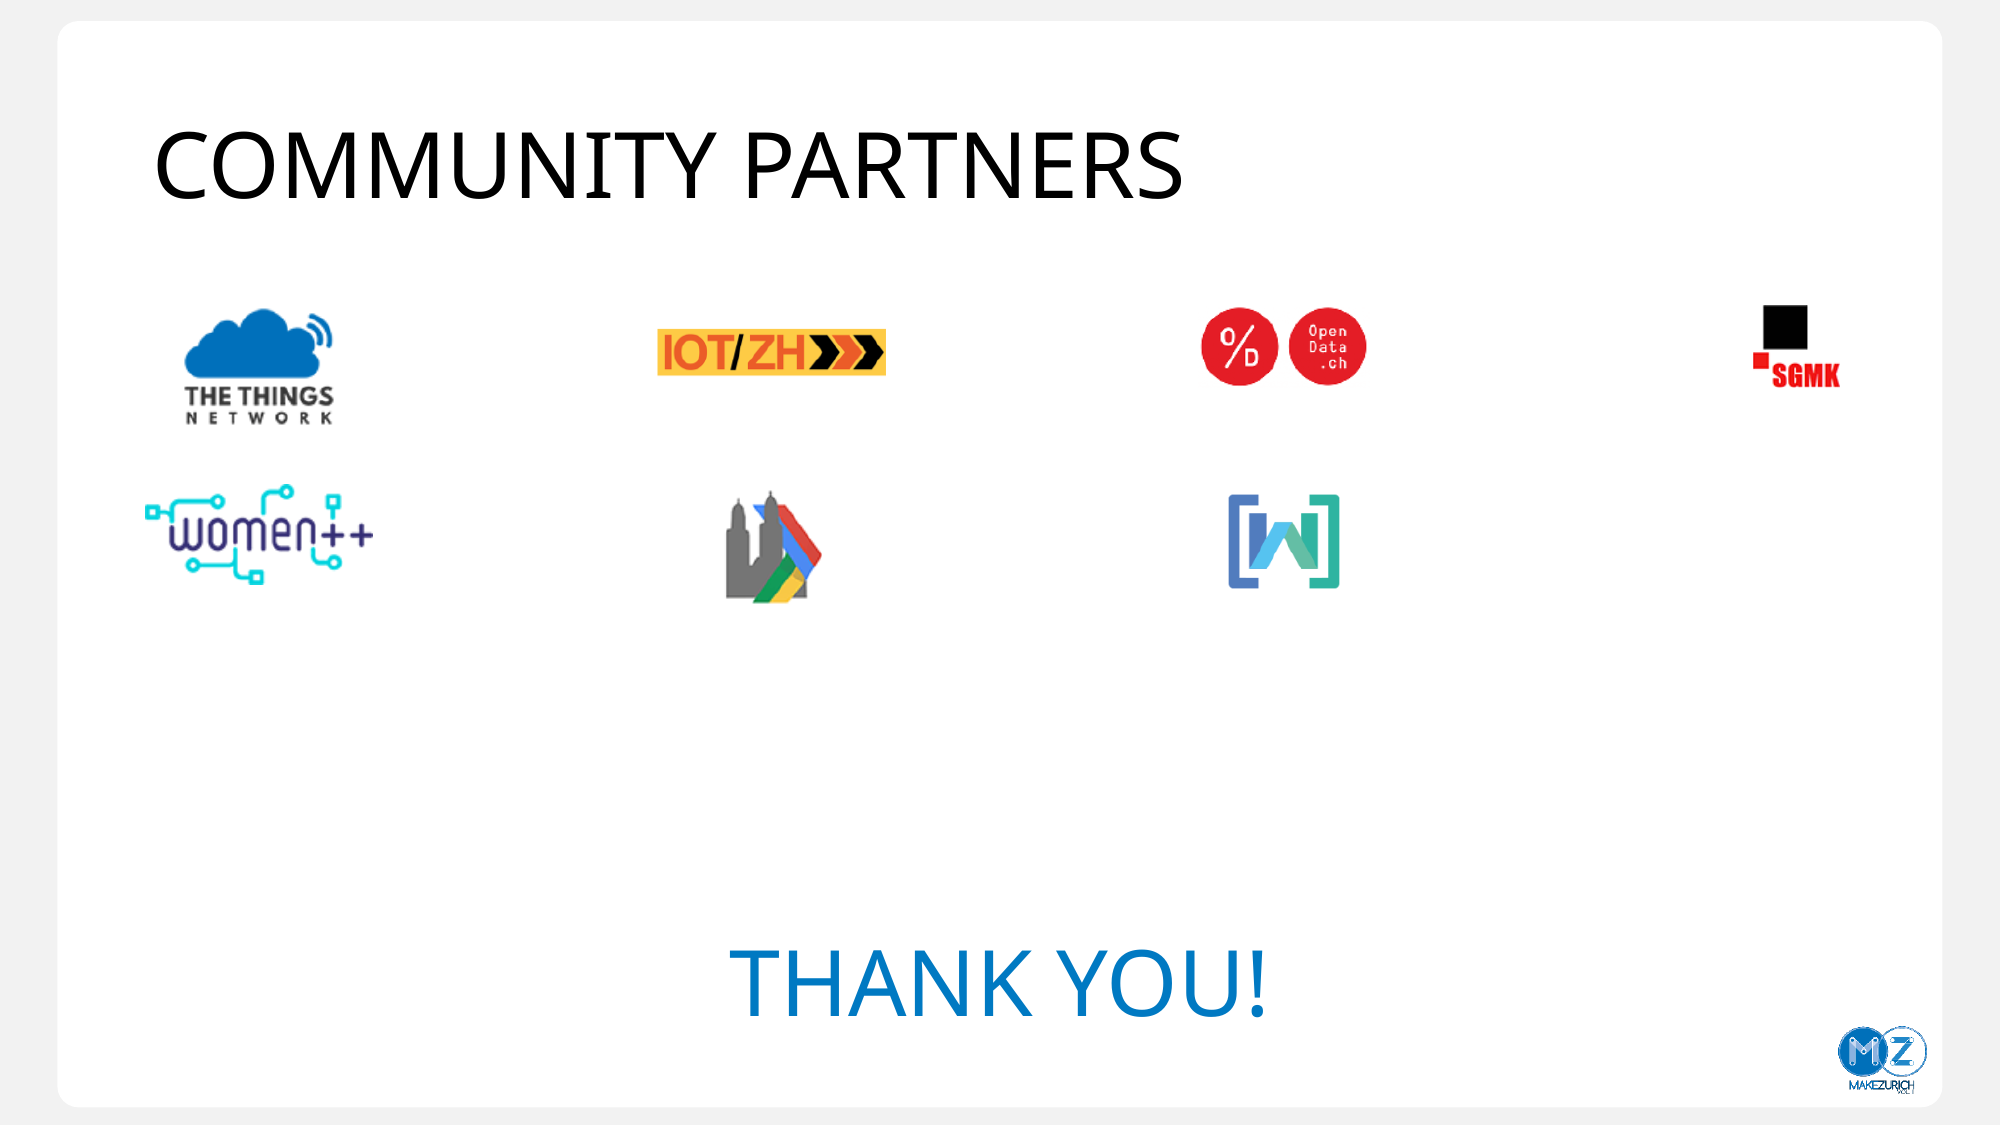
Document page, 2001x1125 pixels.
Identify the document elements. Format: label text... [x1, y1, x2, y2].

title Community partners [137, 59, 1863, 277]
text_box THANK YOU! [249, 864, 1750, 1110]
picture [1838, 1026, 1927, 1094]
picture [110, 277, 1890, 635]
